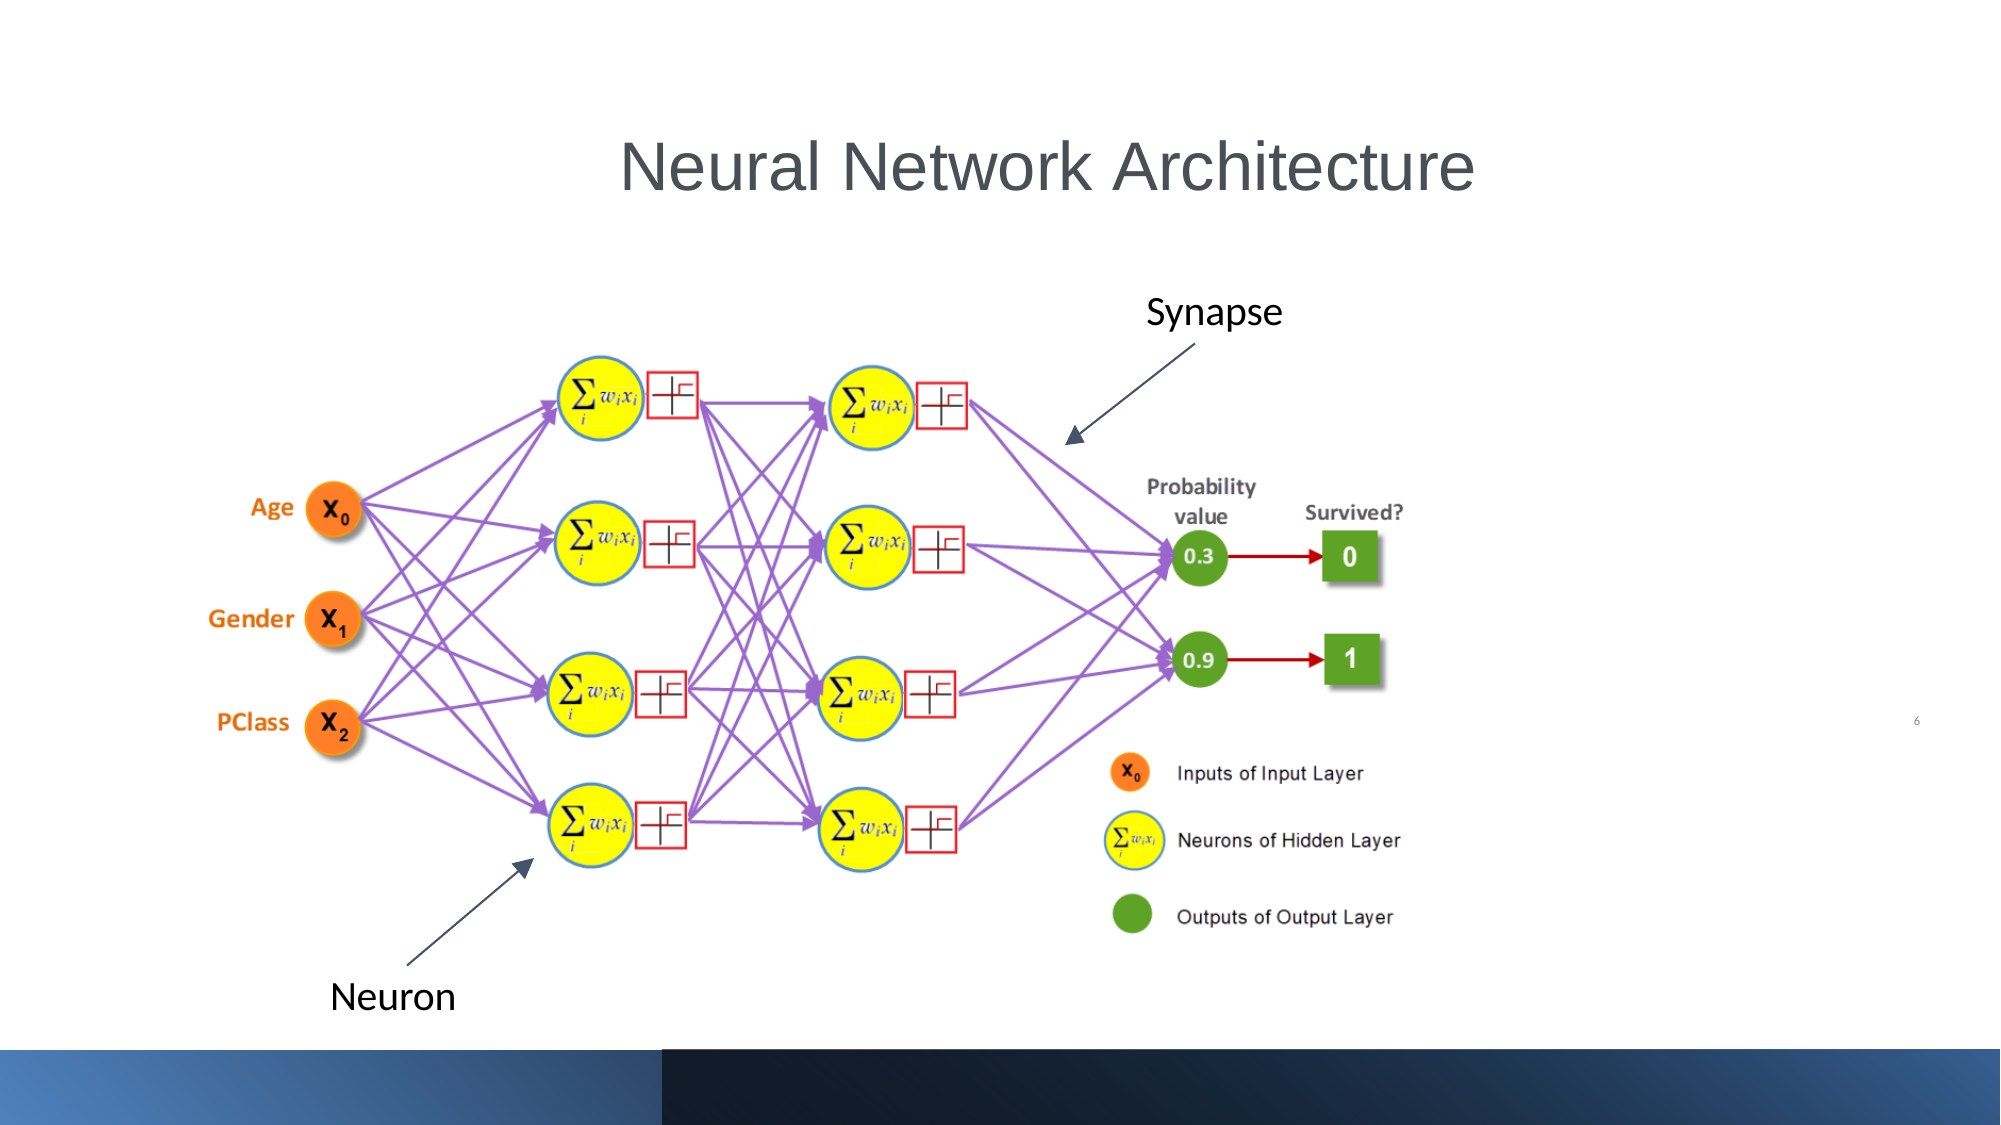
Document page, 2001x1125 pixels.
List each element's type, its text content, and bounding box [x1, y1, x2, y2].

text_box Neural Network Architecture [470, 37, 1554, 202]
text_box 6 [1912, 710, 1922, 728]
text_box [0, 1048, 660, 1125]
text_box [660, 1048, 2000, 1125]
text_box Synapse [1144, 281, 1287, 327]
picture [201, 329, 1445, 968]
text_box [406, 857, 535, 966]
text_box Neuron [327, 976, 460, 1019]
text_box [1064, 343, 1196, 446]
